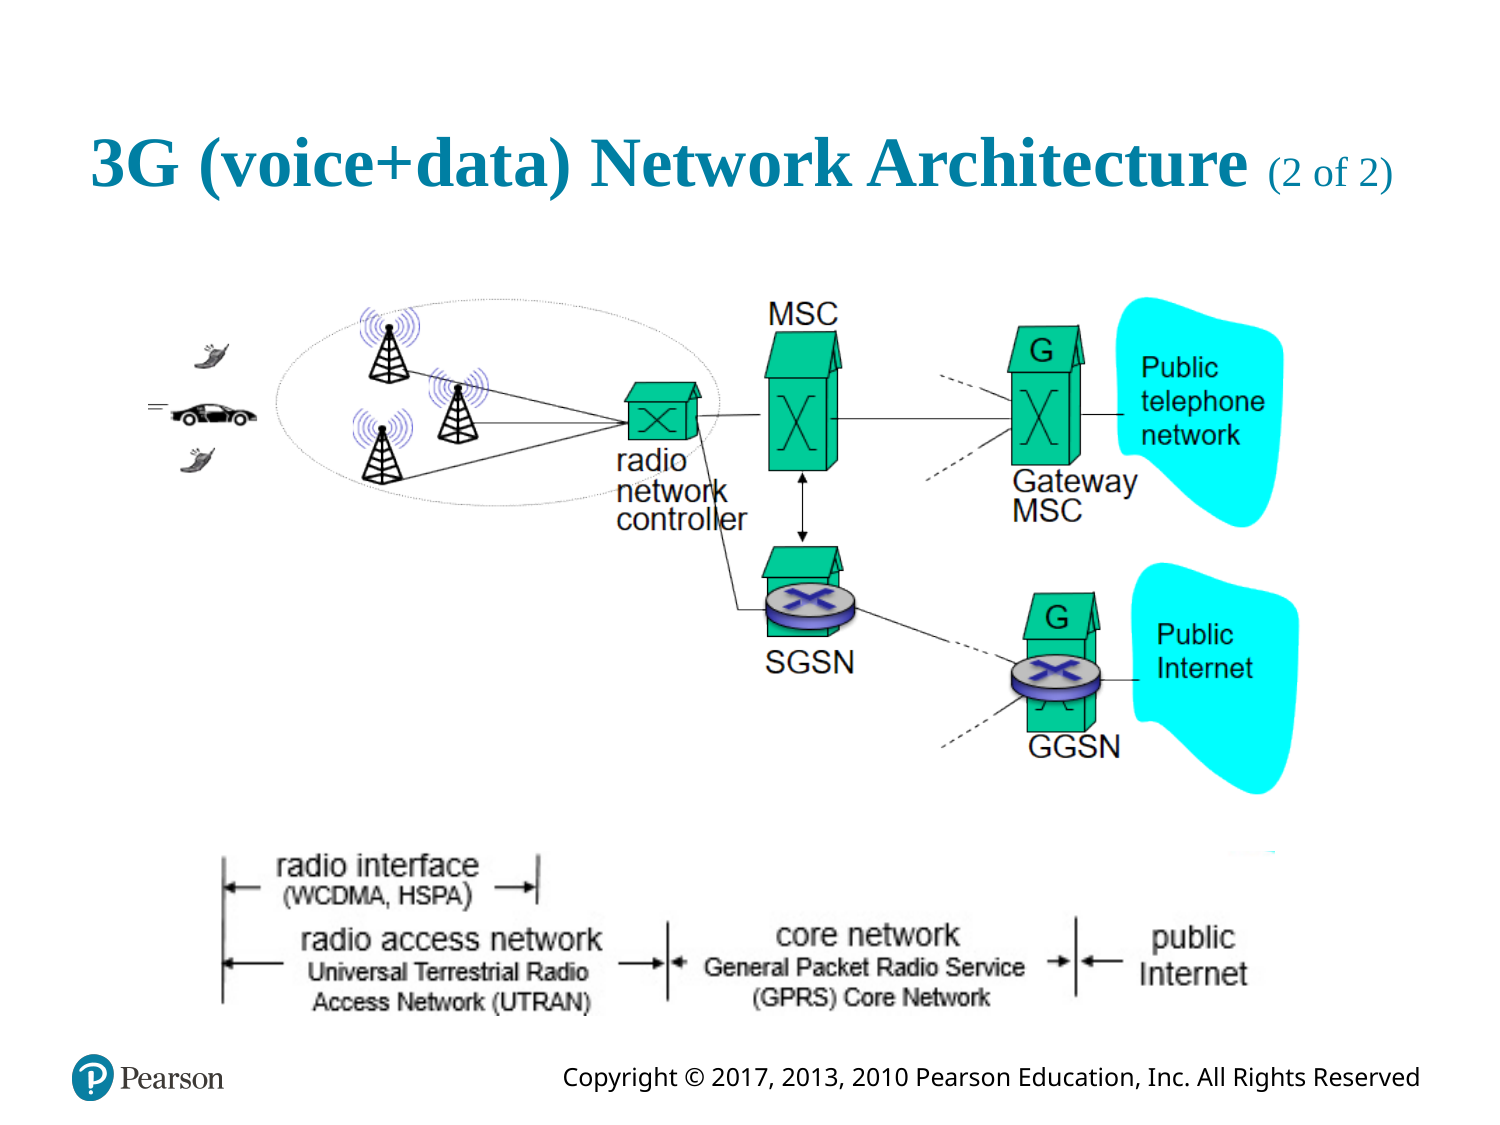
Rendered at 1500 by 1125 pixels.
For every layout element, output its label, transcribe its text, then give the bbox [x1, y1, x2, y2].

picture [220, 851, 1276, 1016]
picture [72, 1087, 83, 1101]
picture [147, 296, 1348, 799]
picture [72, 1054, 88, 1070]
title 3G (voice+data) Network Architecture (2 of 2) [75, 35, 1425, 216]
picture [80, 1063, 106, 1088]
picture [98, 1054, 224, 1101]
